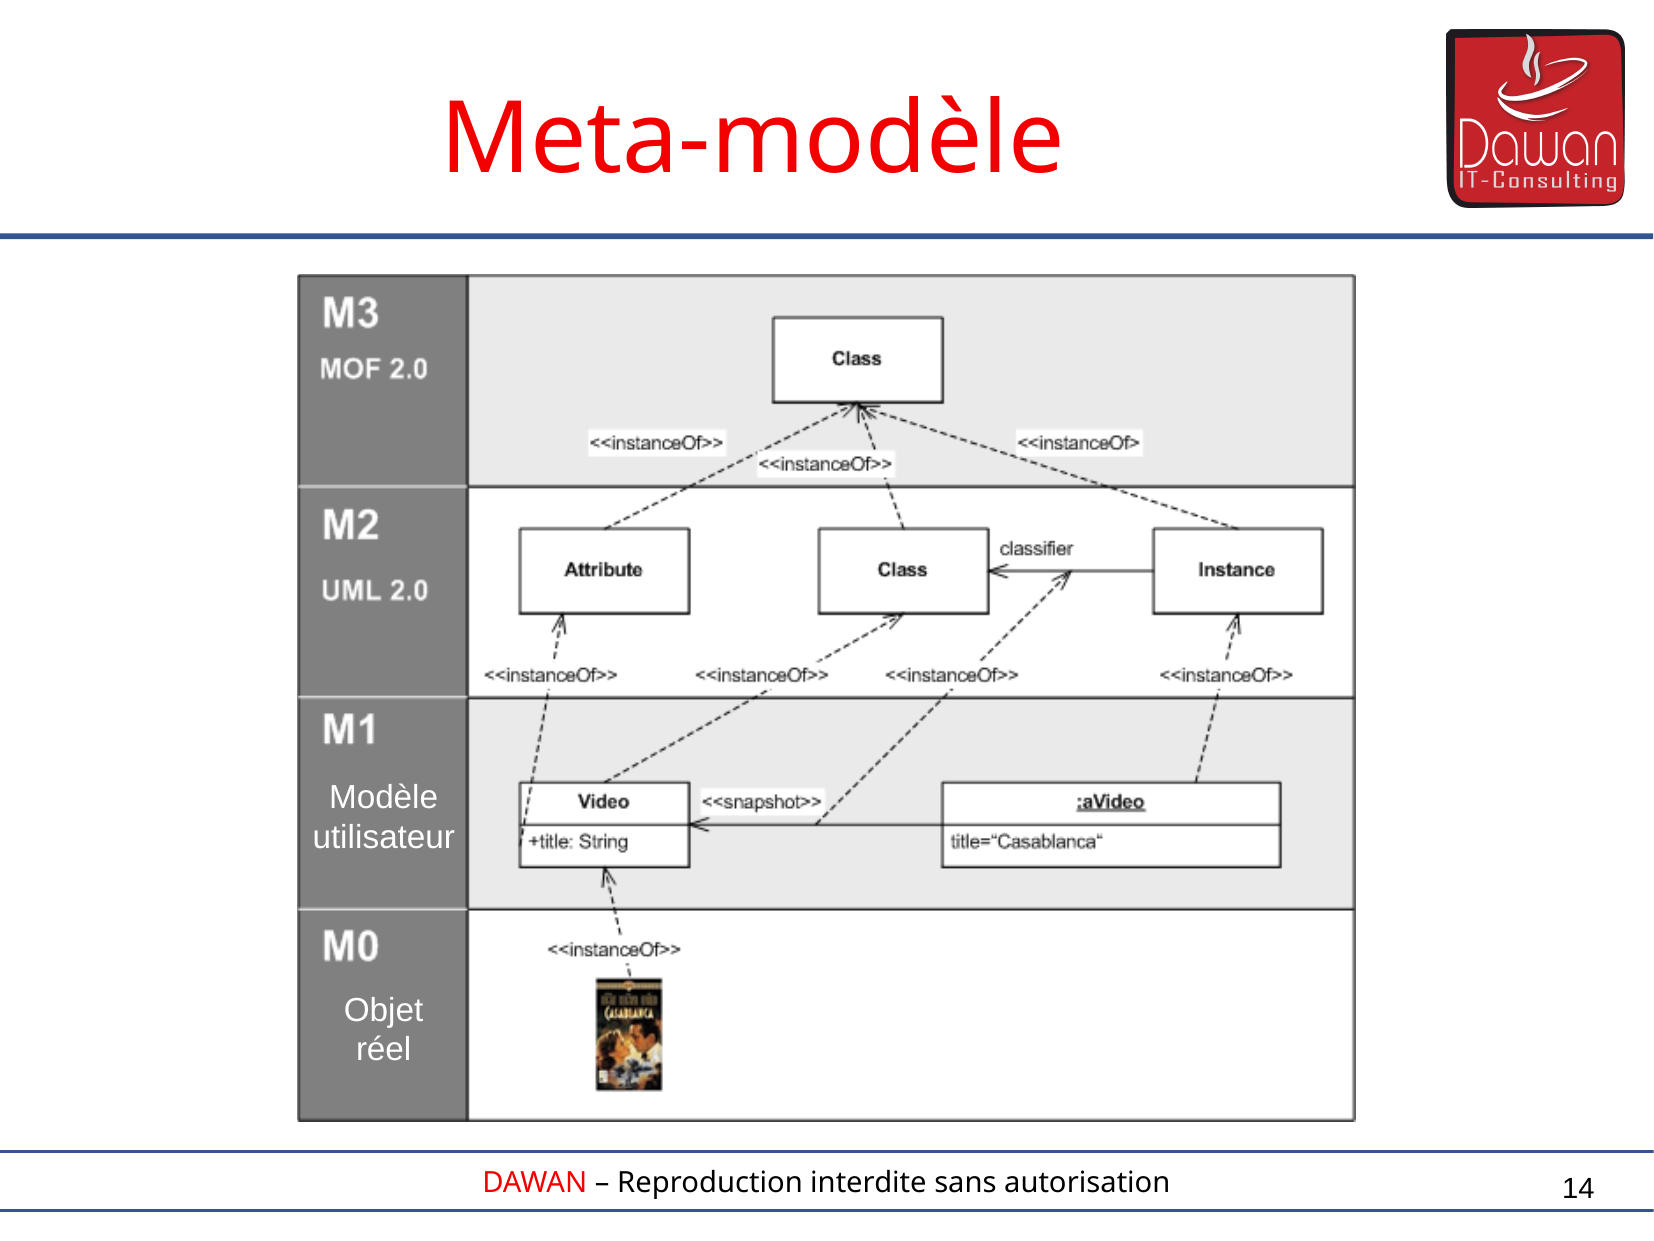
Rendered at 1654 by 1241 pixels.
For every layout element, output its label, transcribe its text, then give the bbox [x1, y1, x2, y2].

picture [297, 274, 1356, 1122]
slide_number 14 [1535, 1169, 1595, 1233]
title Meta-modèle [59, 29, 1447, 237]
picture [1447, 29, 1625, 208]
